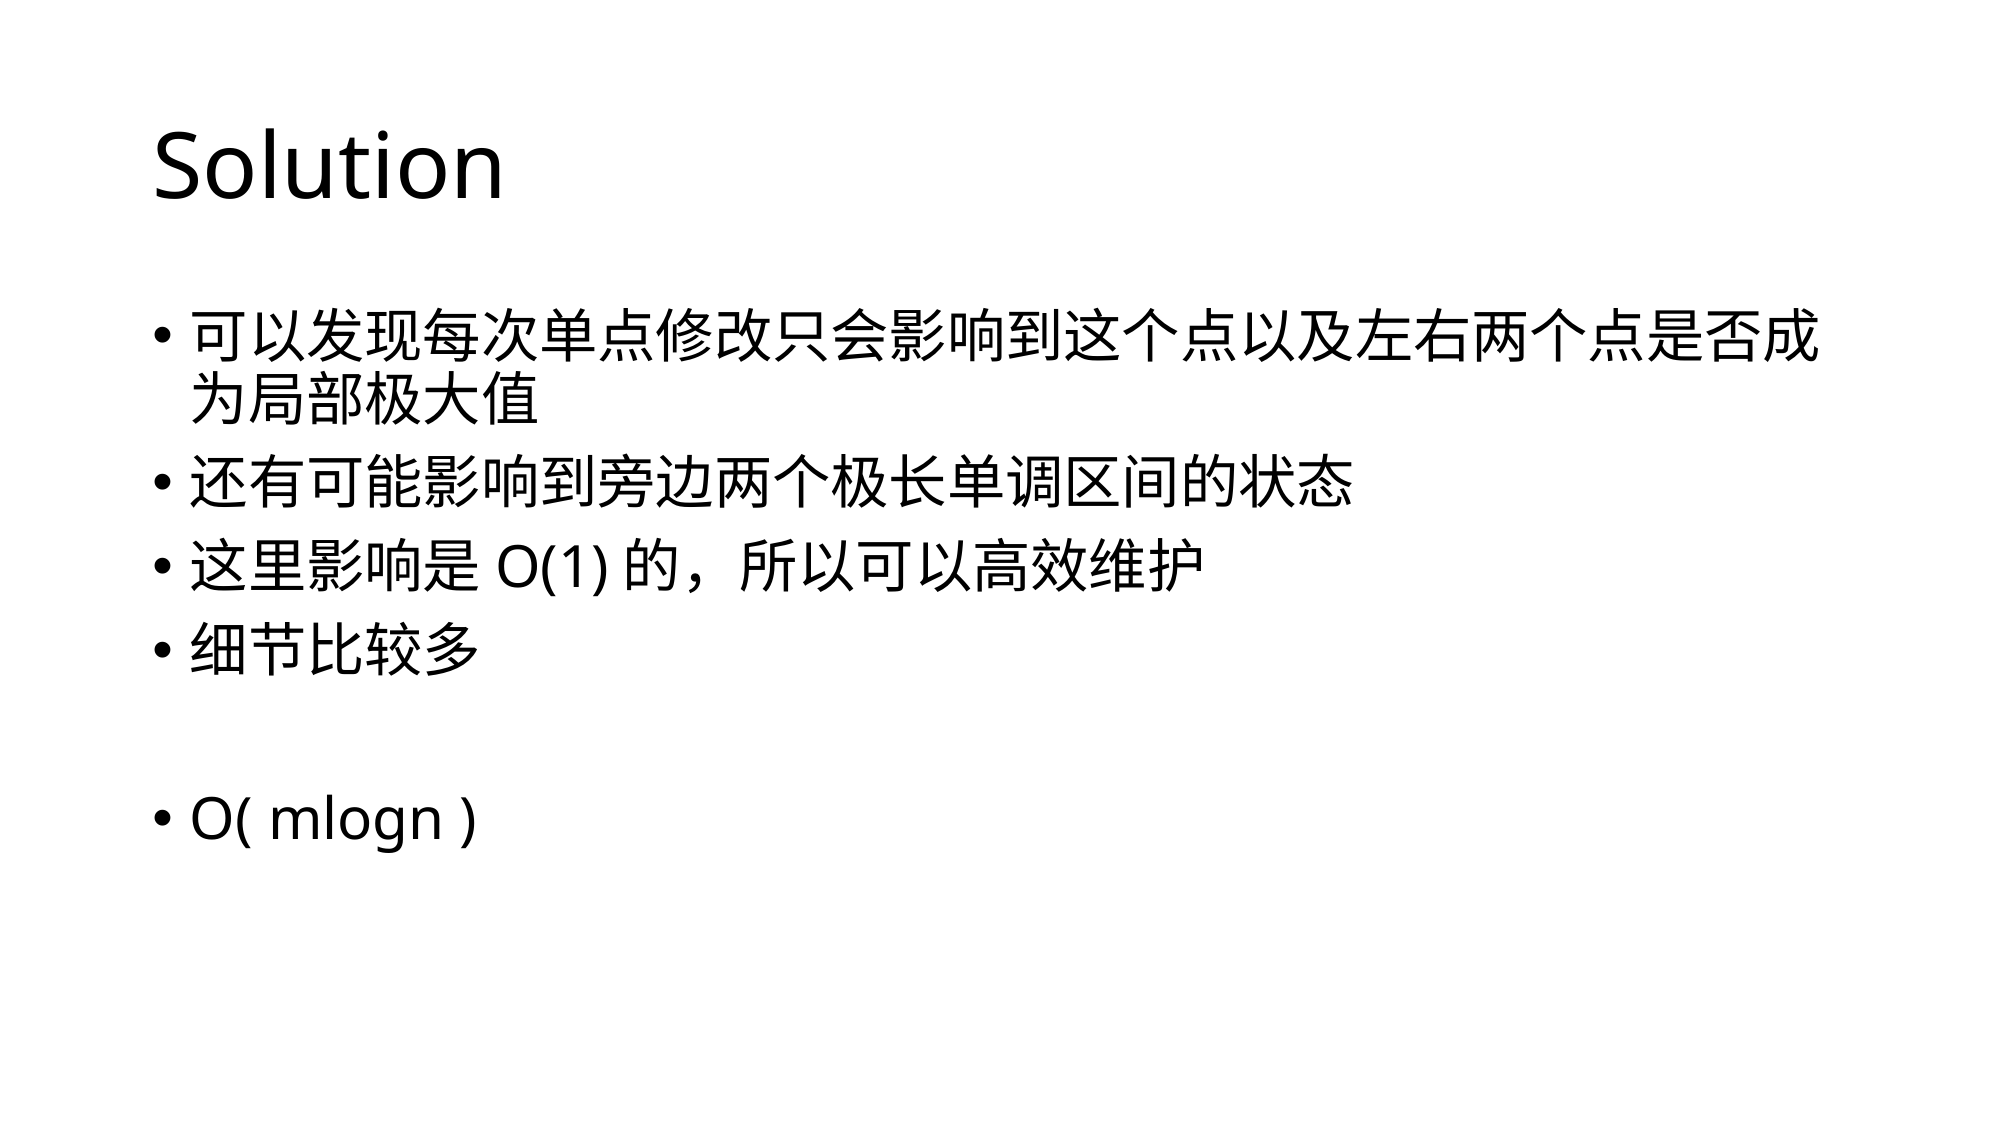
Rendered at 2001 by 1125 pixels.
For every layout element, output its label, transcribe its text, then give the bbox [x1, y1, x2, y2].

title Solution [137, 59, 1863, 278]
list 可以发现每次单点修改只会影响到这个点以及左右两个点是否成为局部极大值 还有可能影响到旁边两个极长单调区间的状态 这里影响是O(1)的，所以可以高效维护 细节比较多 O( mlogn ) [137, 299, 1863, 1014]
